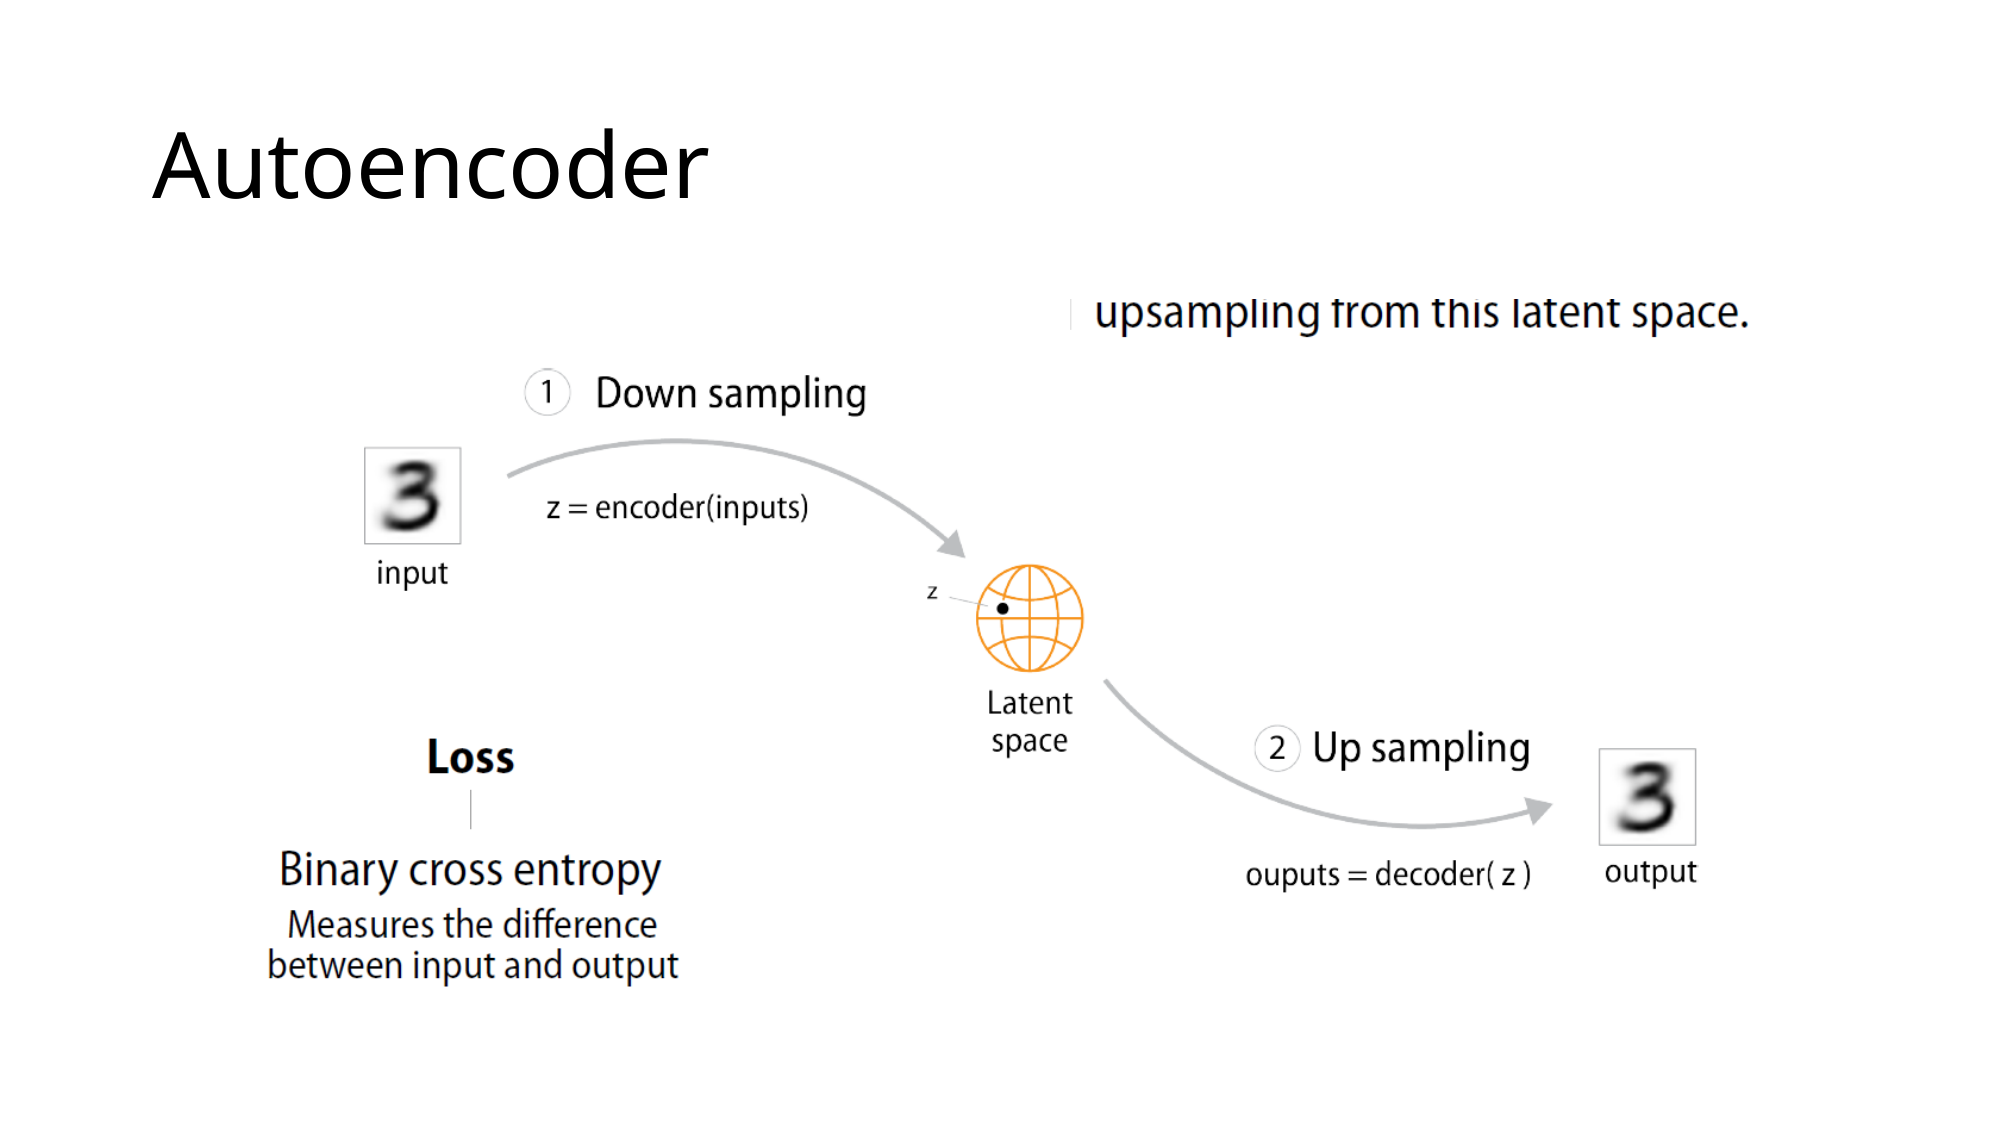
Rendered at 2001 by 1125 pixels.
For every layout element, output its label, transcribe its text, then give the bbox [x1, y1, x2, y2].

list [200, 298, 1800, 1014]
title Autoencoder [137, 59, 1863, 278]
